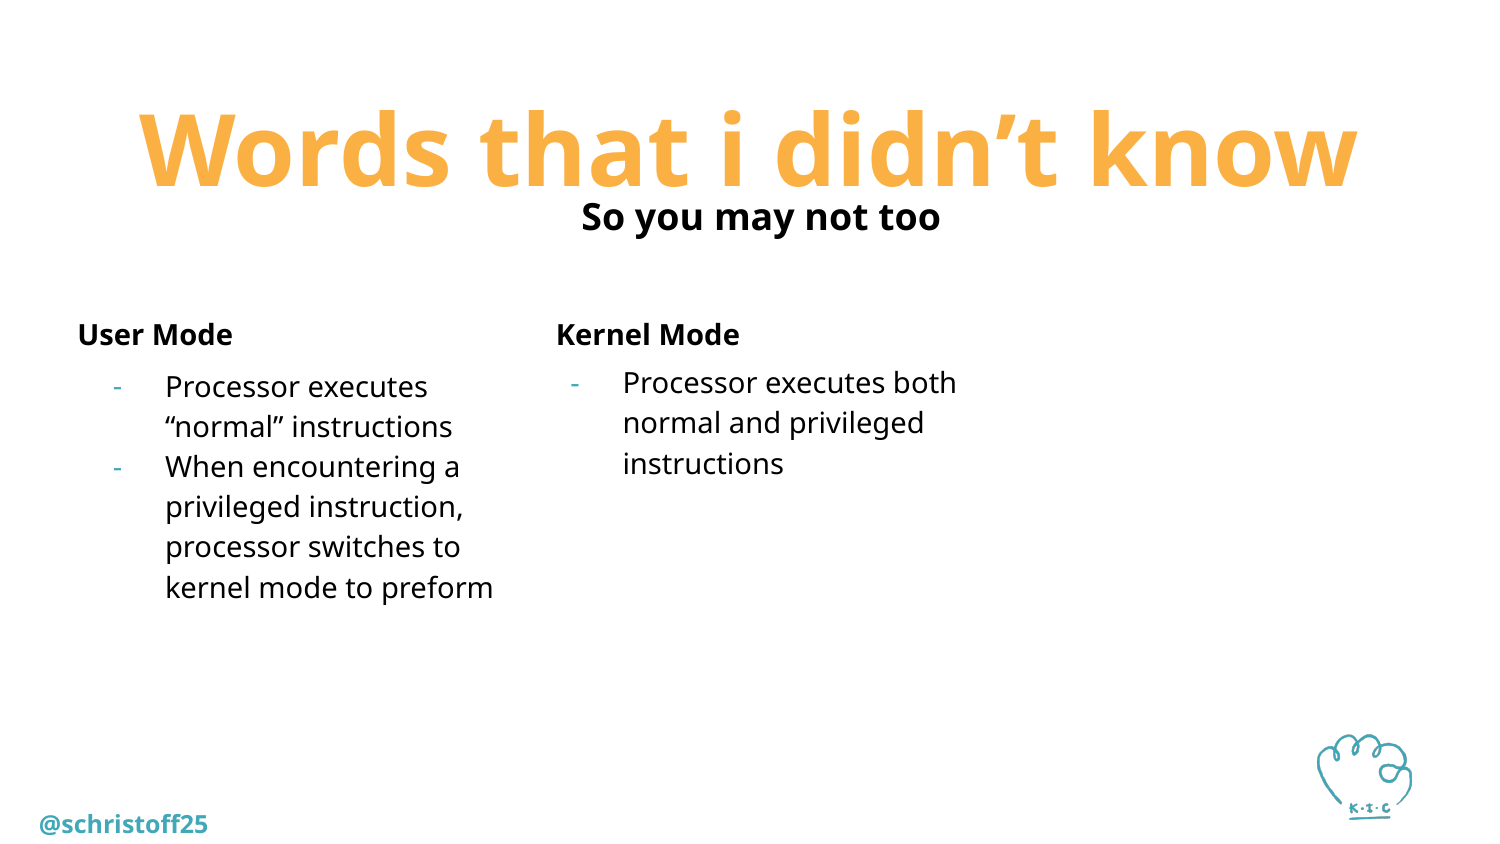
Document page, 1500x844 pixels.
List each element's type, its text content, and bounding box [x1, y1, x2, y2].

list Processor executes both normal and privileged instructions [532, 344, 991, 790]
subtitle So you may not too [11, 170, 1500, 230]
list Processor executes “normal” instructions When encountering a privileged instruction, processor switches to kernel mode to preform [75, 347, 533, 793]
title Words that i didn’t know [0, 71, 1500, 156]
picture [1317, 734, 1412, 820]
subtitle User Mode [62, 296, 504, 348]
subtitle @schristoff25 [23, 789, 517, 827]
subtitle Kernel Mode [540, 296, 983, 348]
